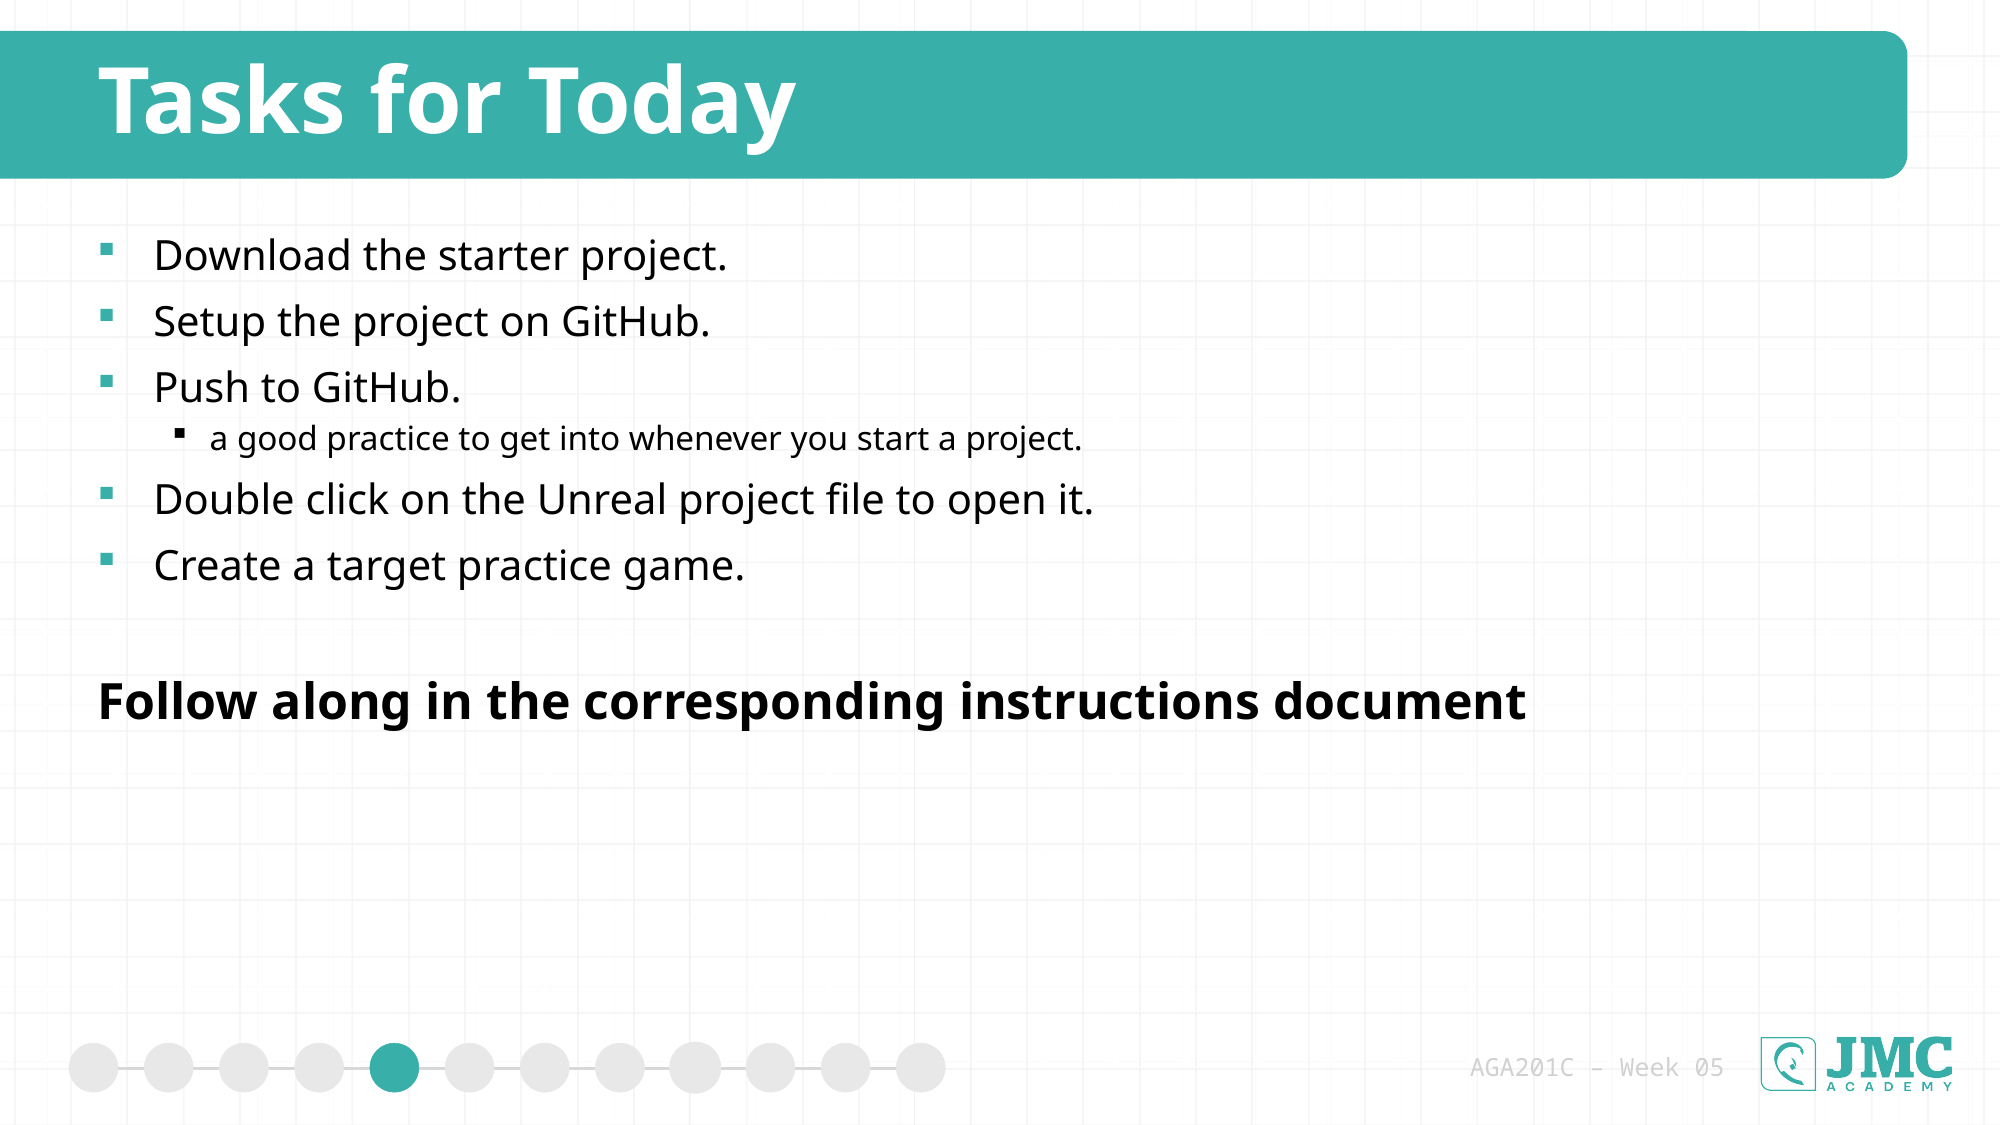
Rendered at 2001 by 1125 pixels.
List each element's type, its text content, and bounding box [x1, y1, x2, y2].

list Download the starter project. Setup the project on GitHub. Push to GitHub. a good practice to get into whenever you start a project. Double click on the Unreal project file to open it. Create a target practice game. Follow along in the corresponding instructions document [82, 226, 1908, 1010]
list Tasks for Today [82, 31, 1922, 176]
picture [0, 0, 2000, 1125]
